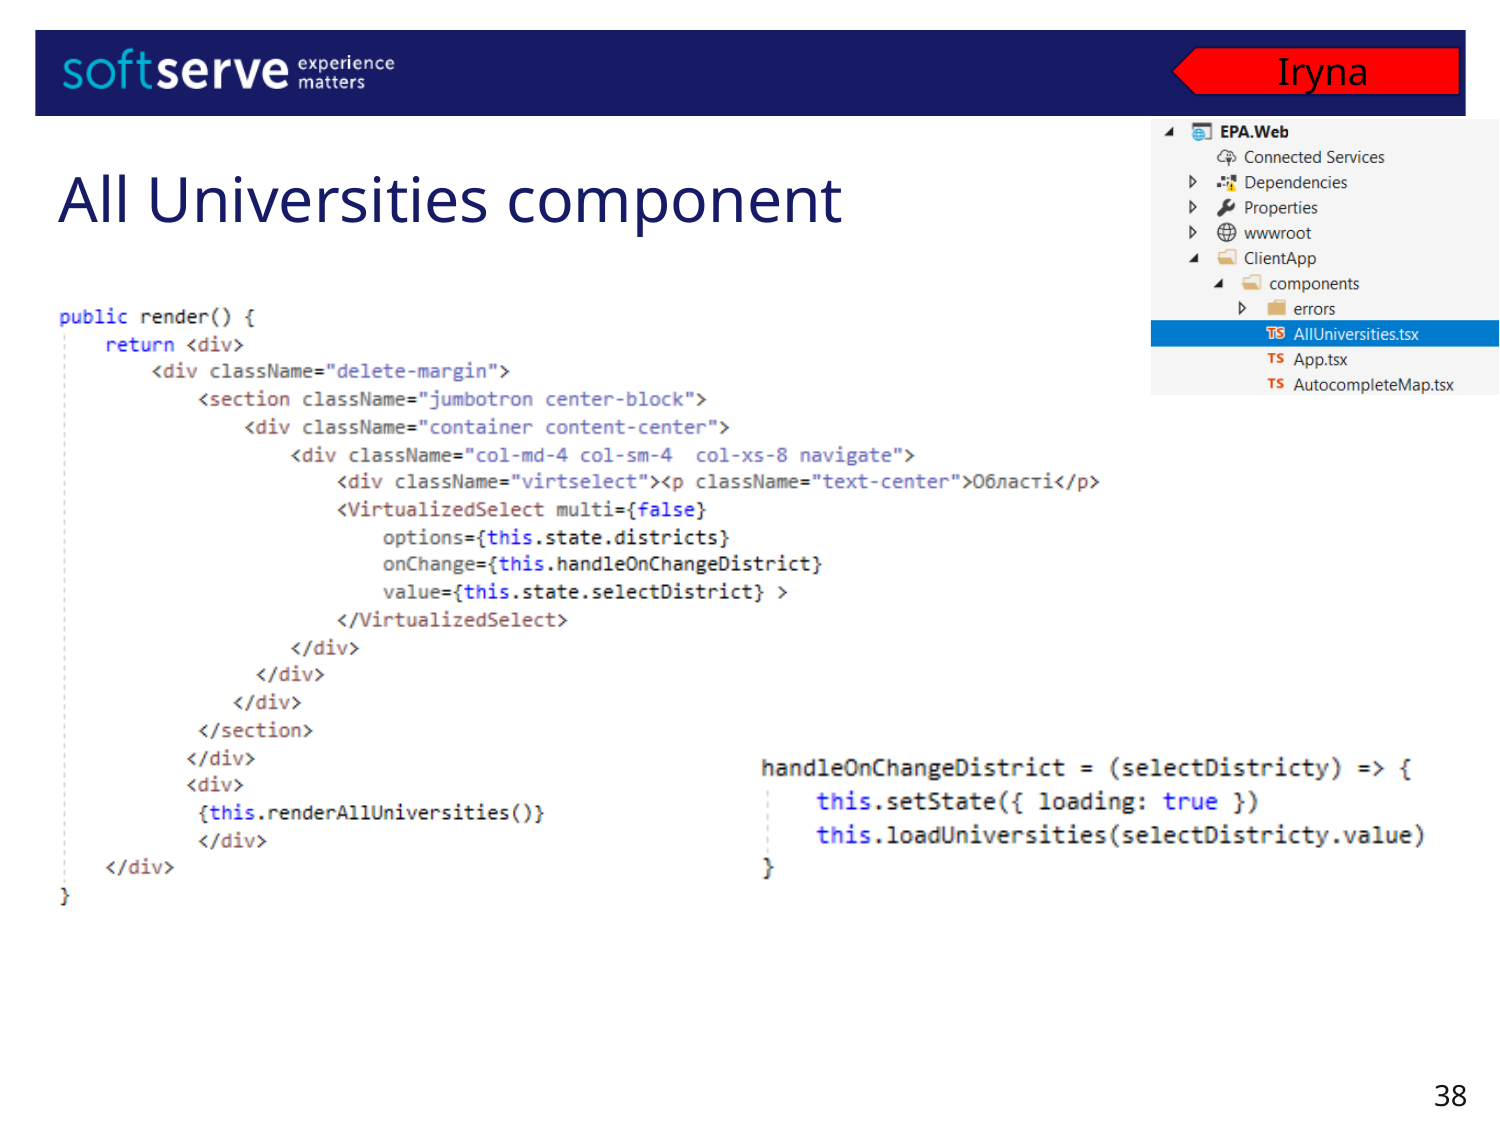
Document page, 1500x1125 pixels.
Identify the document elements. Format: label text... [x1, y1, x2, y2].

picture [1150, 119, 1500, 395]
picture [43, 301, 1461, 918]
subtitle All Universities component [43, 161, 1150, 236]
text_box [1171, 40, 1460, 102]
slide_number 38 [1419, 1070, 1500, 1125]
